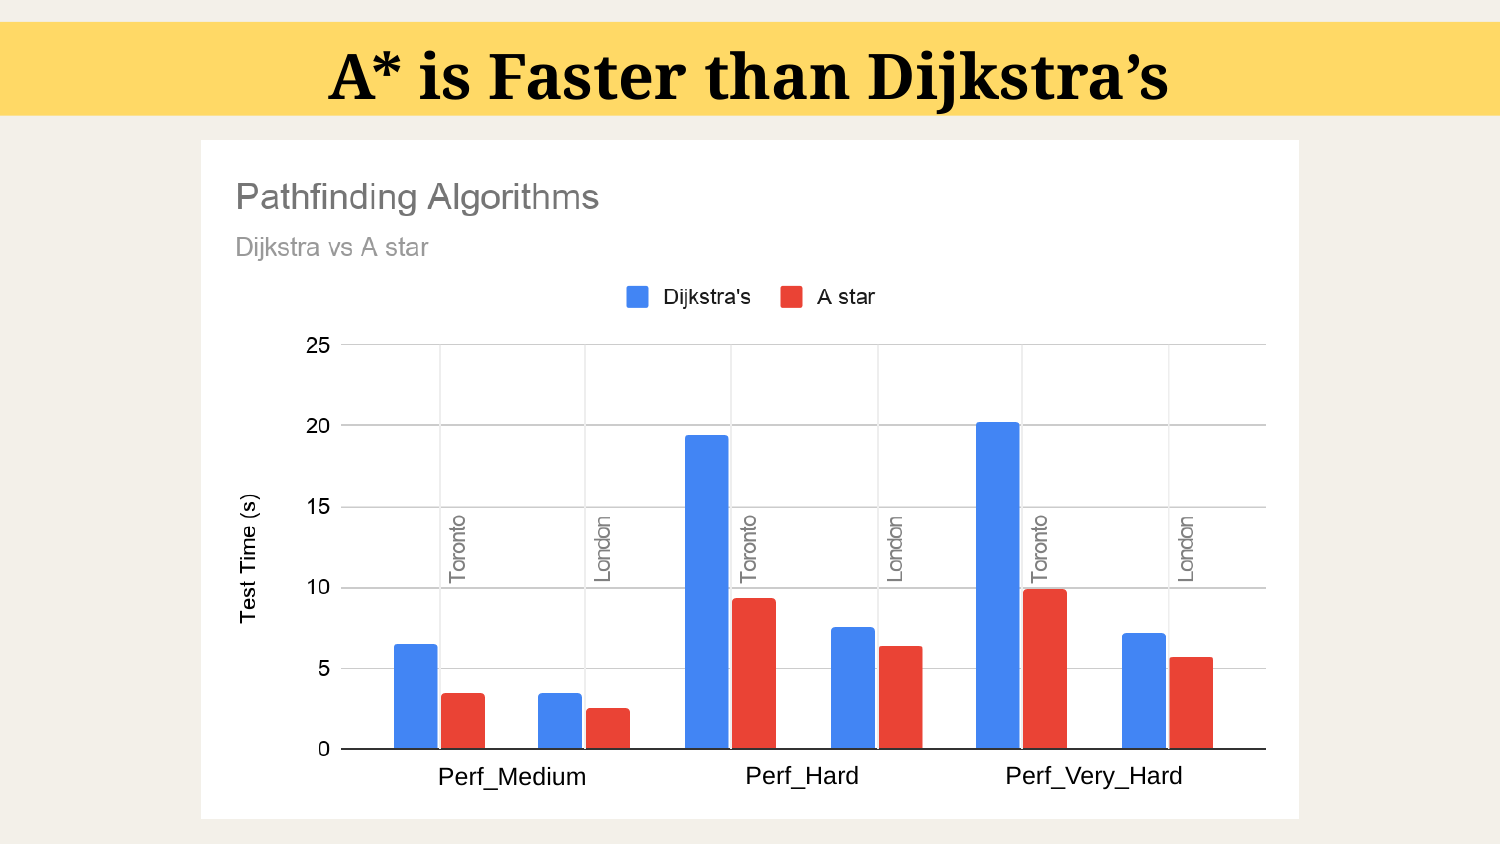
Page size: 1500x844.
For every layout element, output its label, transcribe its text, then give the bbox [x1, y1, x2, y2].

text_box A* is Faster than Dijkstra’s [0, 21, 1500, 116]
picture [201, 140, 1299, 819]
